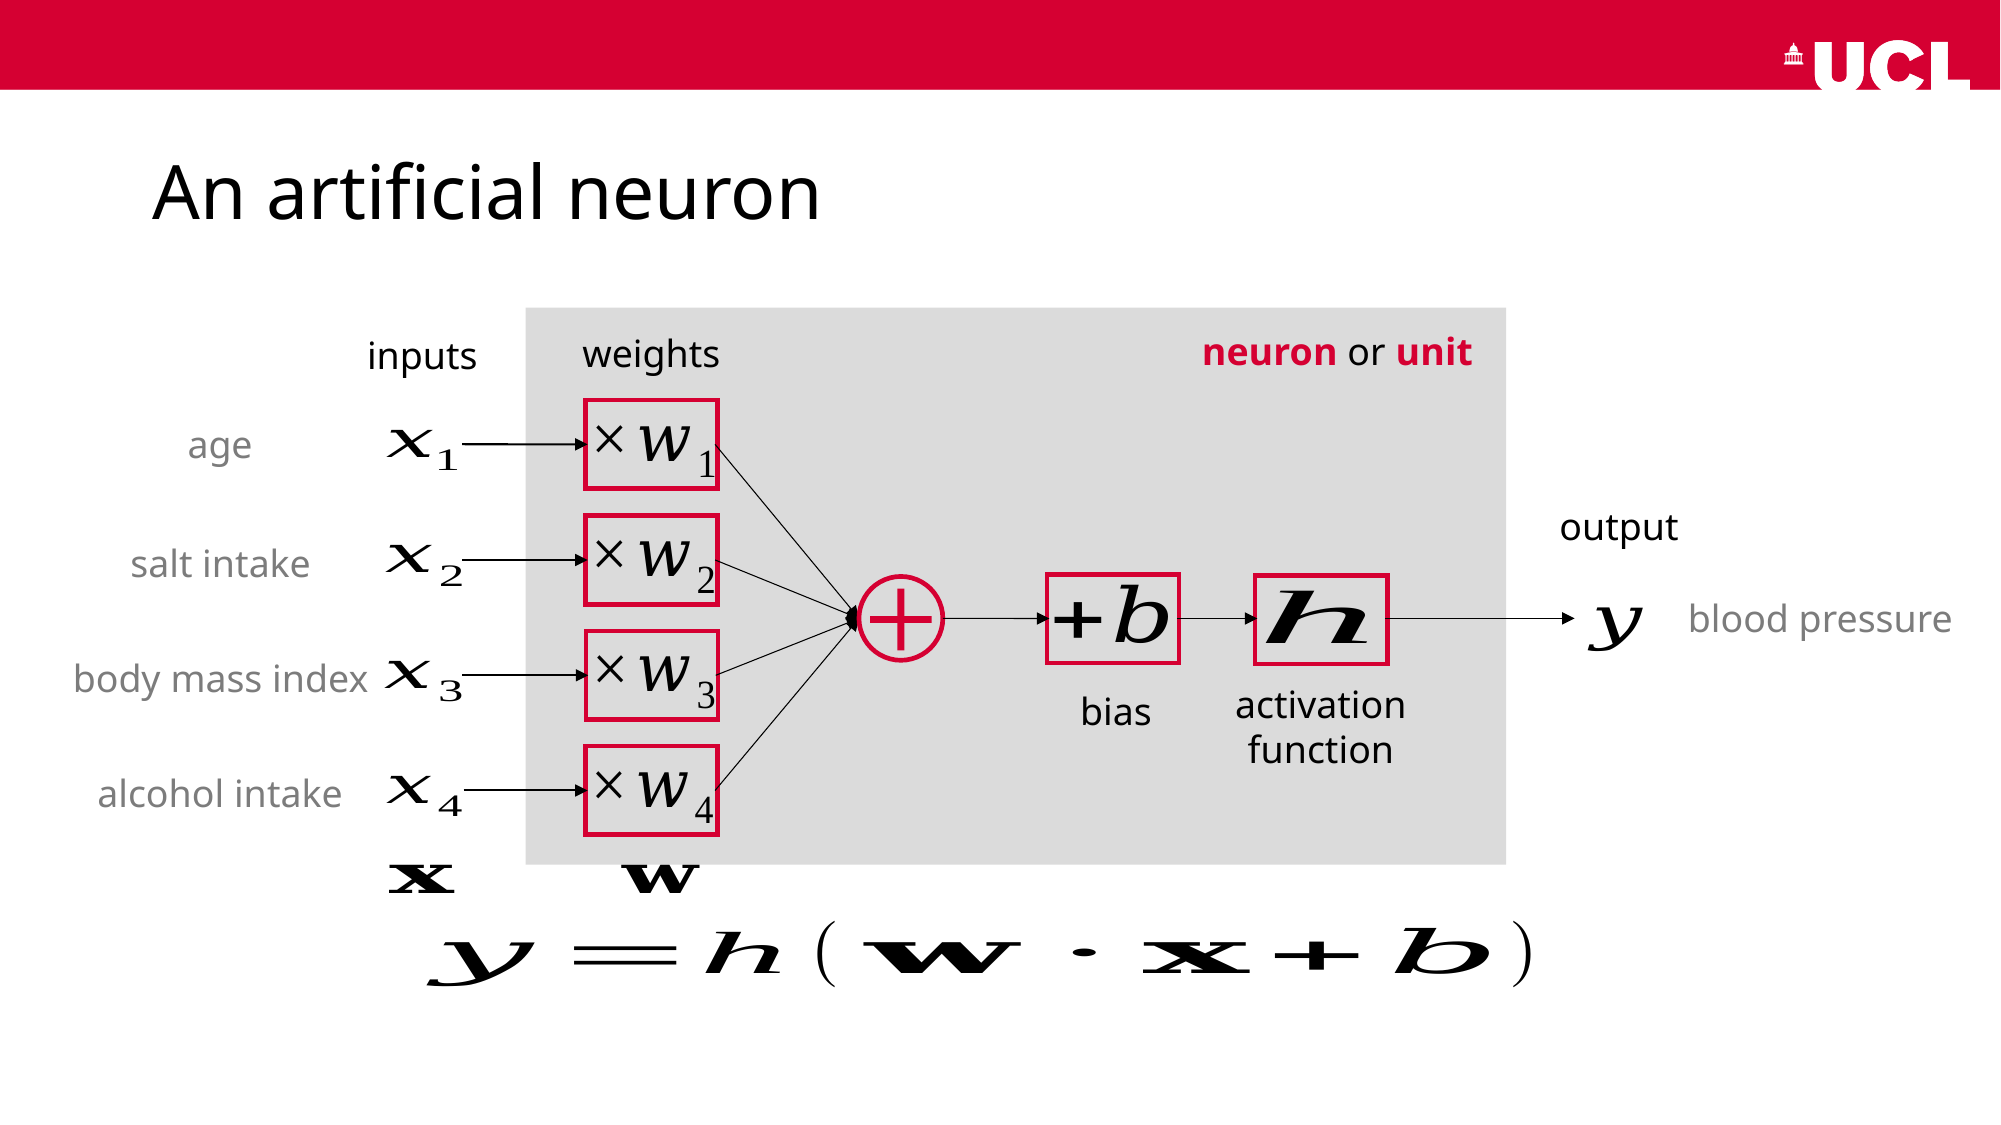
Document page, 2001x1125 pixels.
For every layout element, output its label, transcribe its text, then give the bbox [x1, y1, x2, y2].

text_box [524, 307, 1507, 618]
text_box [869, 588, 933, 651]
title An artificial neuron [137, 118, 1863, 271]
text_box age [172, 413, 268, 474]
text_box activation function [1220, 673, 1422, 779]
text_box output [1544, 495, 1694, 556]
text_box [524, 561, 715, 674]
text_box [1257, 578, 1385, 662]
picture [0, 0, 2001, 90]
text_box bias [1065, 681, 1167, 741]
text_box [1049, 577, 1177, 661]
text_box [715, 559, 859, 618]
text_box neuron or unit [1118, 320, 1488, 380]
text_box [715, 444, 859, 559]
text_box weights [567, 322, 736, 383]
text_box alcohol intake [82, 763, 358, 823]
text_box inputs [352, 324, 493, 385]
text_box blood pressure [1672, 588, 1969, 648]
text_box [715, 618, 859, 791]
text_box body mass index [58, 647, 384, 708]
text_box [859, 575, 944, 662]
text_box [524, 619, 1507, 866]
text_box salt intake [115, 532, 326, 592]
